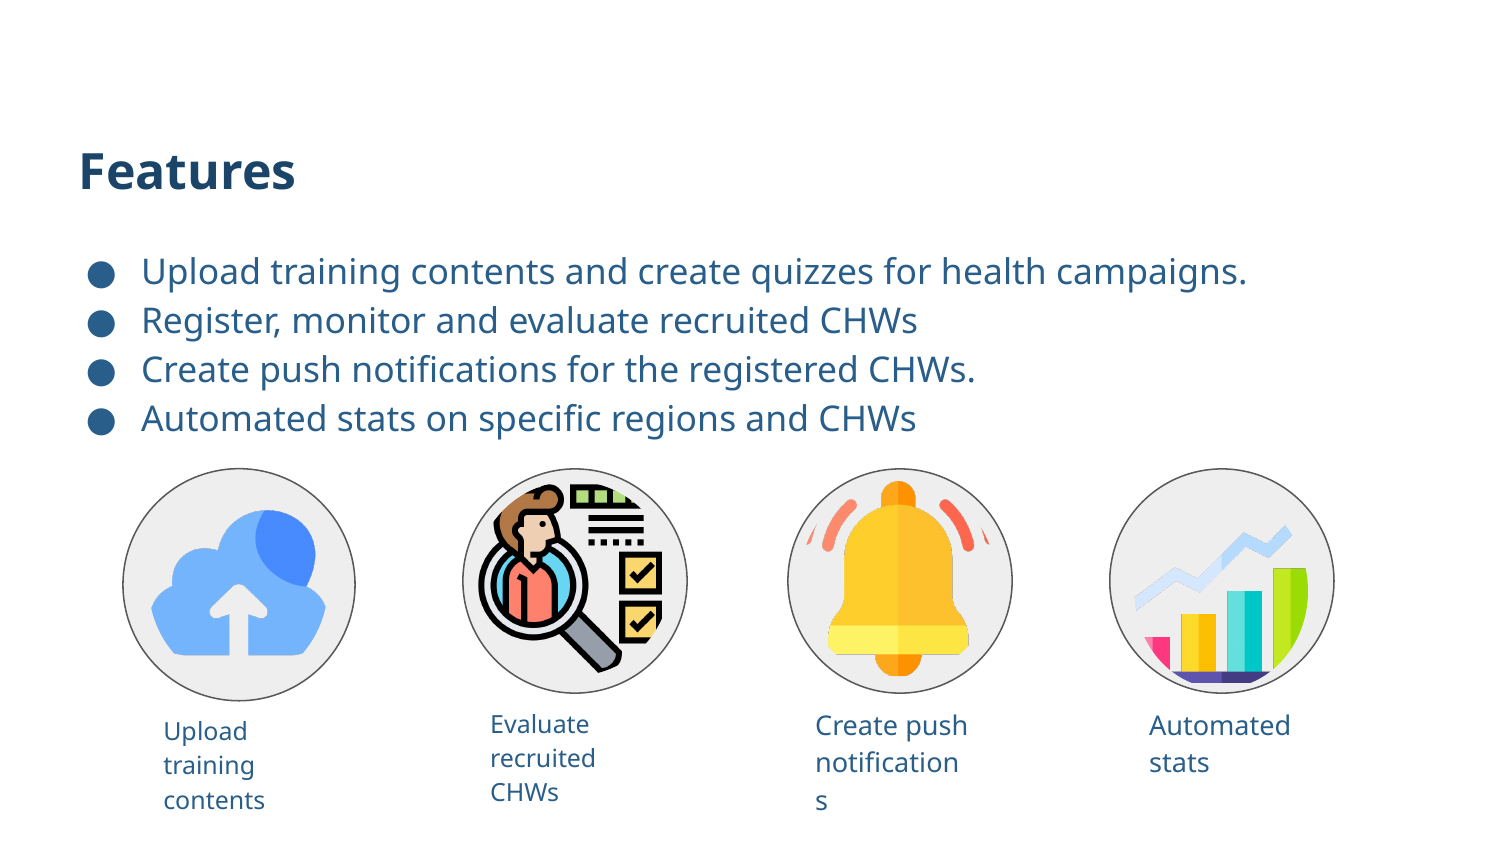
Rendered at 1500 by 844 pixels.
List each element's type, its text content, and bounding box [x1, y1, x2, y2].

text_box [1155, 468, 1289, 491]
text_box [188, 468, 289, 480]
text_box [462, 544, 469, 618]
text_box [1313, 515, 1334, 647]
text_box Evaluate recruited CHWs [475, 688, 662, 822]
text_box Automated stats [1134, 696, 1308, 794]
picture [799, 480, 996, 677]
text_box Create push notifications [800, 688, 987, 831]
text_box [853, 468, 947, 479]
text_box [332, 515, 356, 655]
text_box Upload training contents [148, 696, 329, 830]
picture [475, 480, 671, 677]
text_box [122, 521, 142, 649]
picture [148, 481, 329, 684]
text_box [1109, 519, 1128, 643]
text_box [787, 544, 794, 618]
list Upload training contents and create quizzes for health campaigns. Register, monitor and evaluate recruited CHWs Create push notifications for the registered CHWs. Automated stats on specific regions and CHWs [51, 227, 1364, 437]
title Features [63, 91, 525, 216]
picture [1133, 493, 1309, 689]
text_box [674, 528, 688, 634]
text_box [528, 468, 622, 479]
text_box [194, 692, 284, 696]
text_box [999, 528, 1013, 634]
